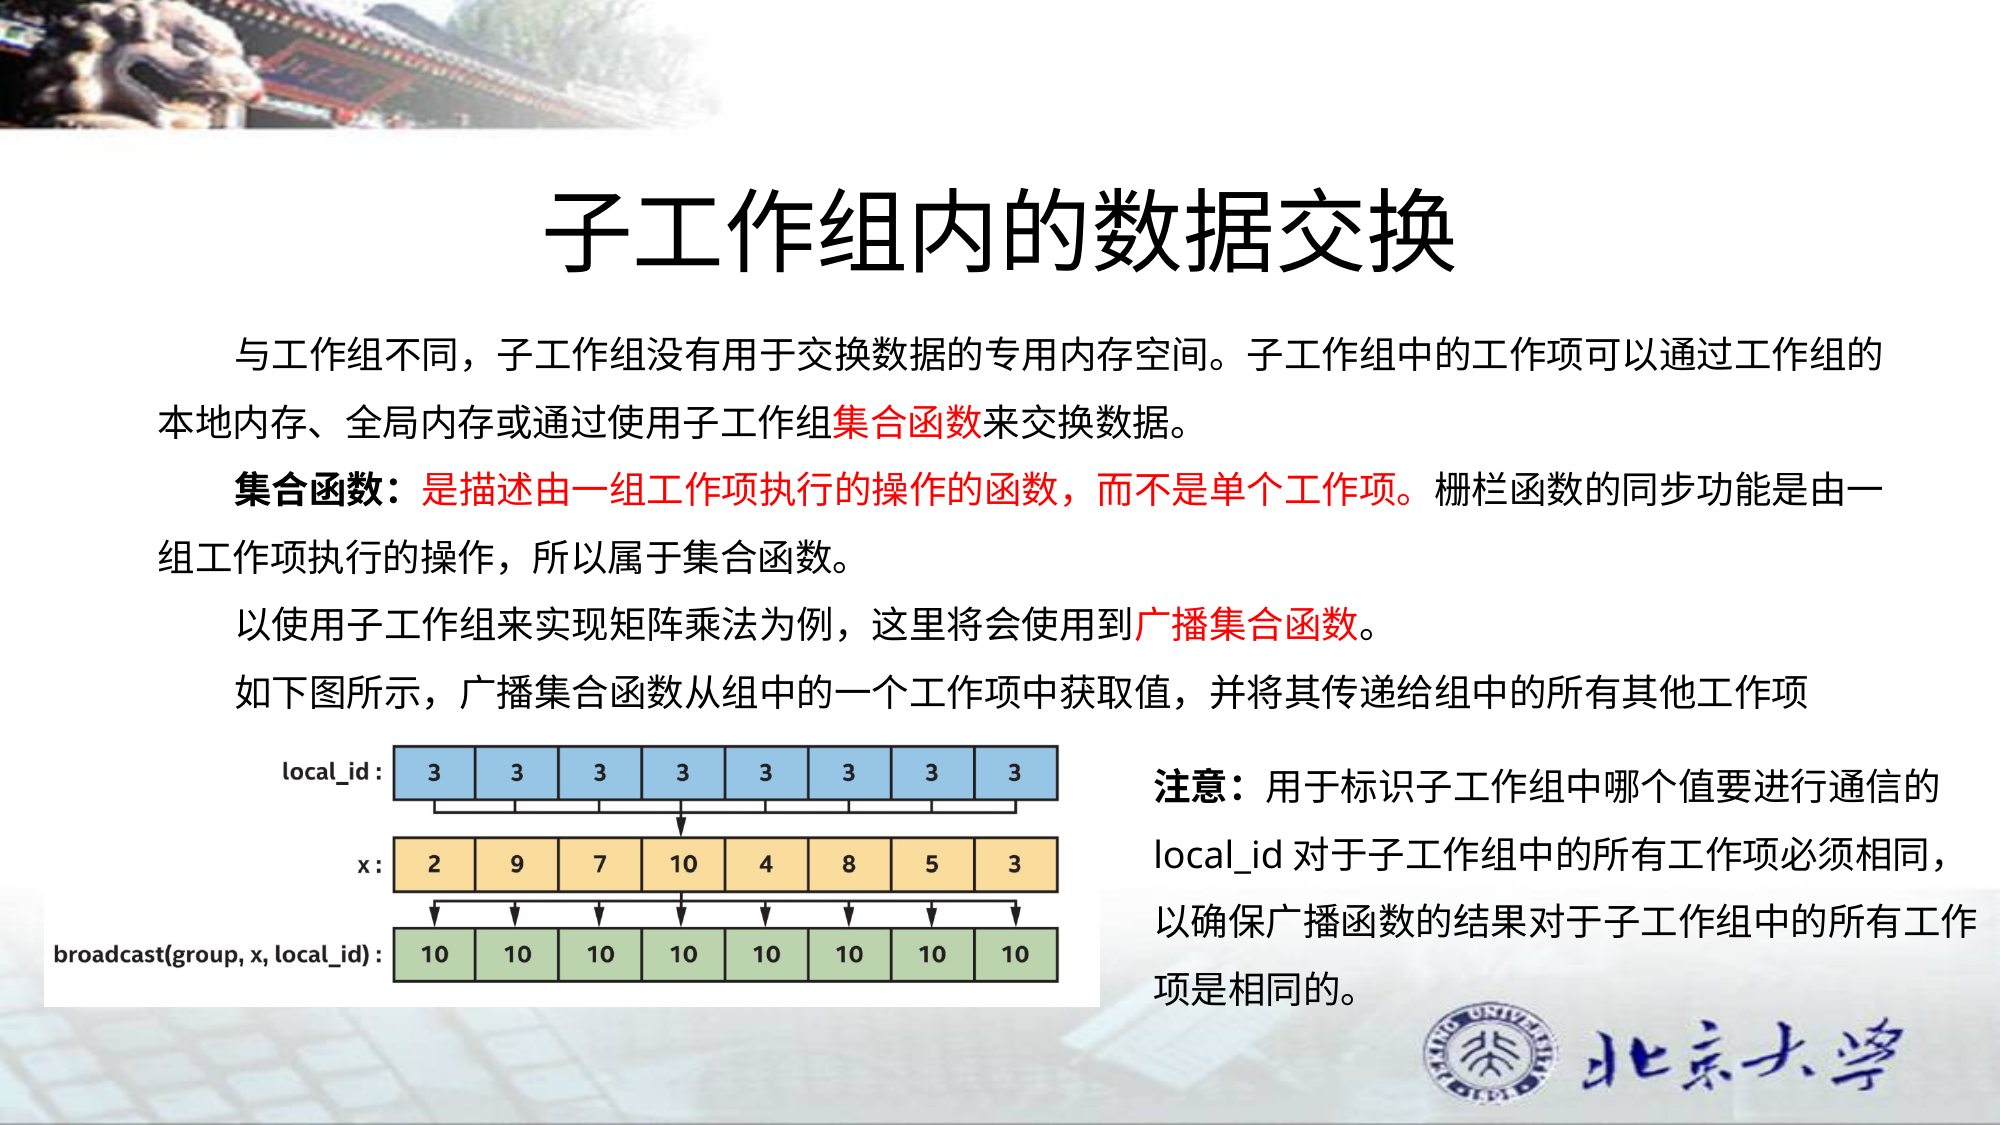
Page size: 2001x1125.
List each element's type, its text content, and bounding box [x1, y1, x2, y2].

picture [0, 0, 2000, 1125]
text_box 与工作组不同，子工作组没有用于交换数据的专用内存空间。子工作组中的工作项可以通过工作组的本地内存、全局内存或通过使用子工作组集合函数来交换数据。 集合函数：是描述由一组工作项执行的操作的函数，而不是单个工作项。栅栏函数的同步功能是由一组工作项执行的操作，所以属于集合函数。 以使用子工作组来实现矩阵乘法为例，这里将会使用到广播集合函数。 如下图所示，广播集合函数从组中的一个工作项中获取值，并将其传递给组中的所有其他工作项 [142, 301, 1900, 721]
title 子工作组内的数据交换 [99, 145, 1900, 258]
text_box 注意：用于标识子工作组中哪个值要进行通信的 local_id对于子工作组中的所有工作项必须相同，以确保广播函数的结果对于子工作组中的所有工作项是相同的。 [1138, 733, 2000, 1019]
